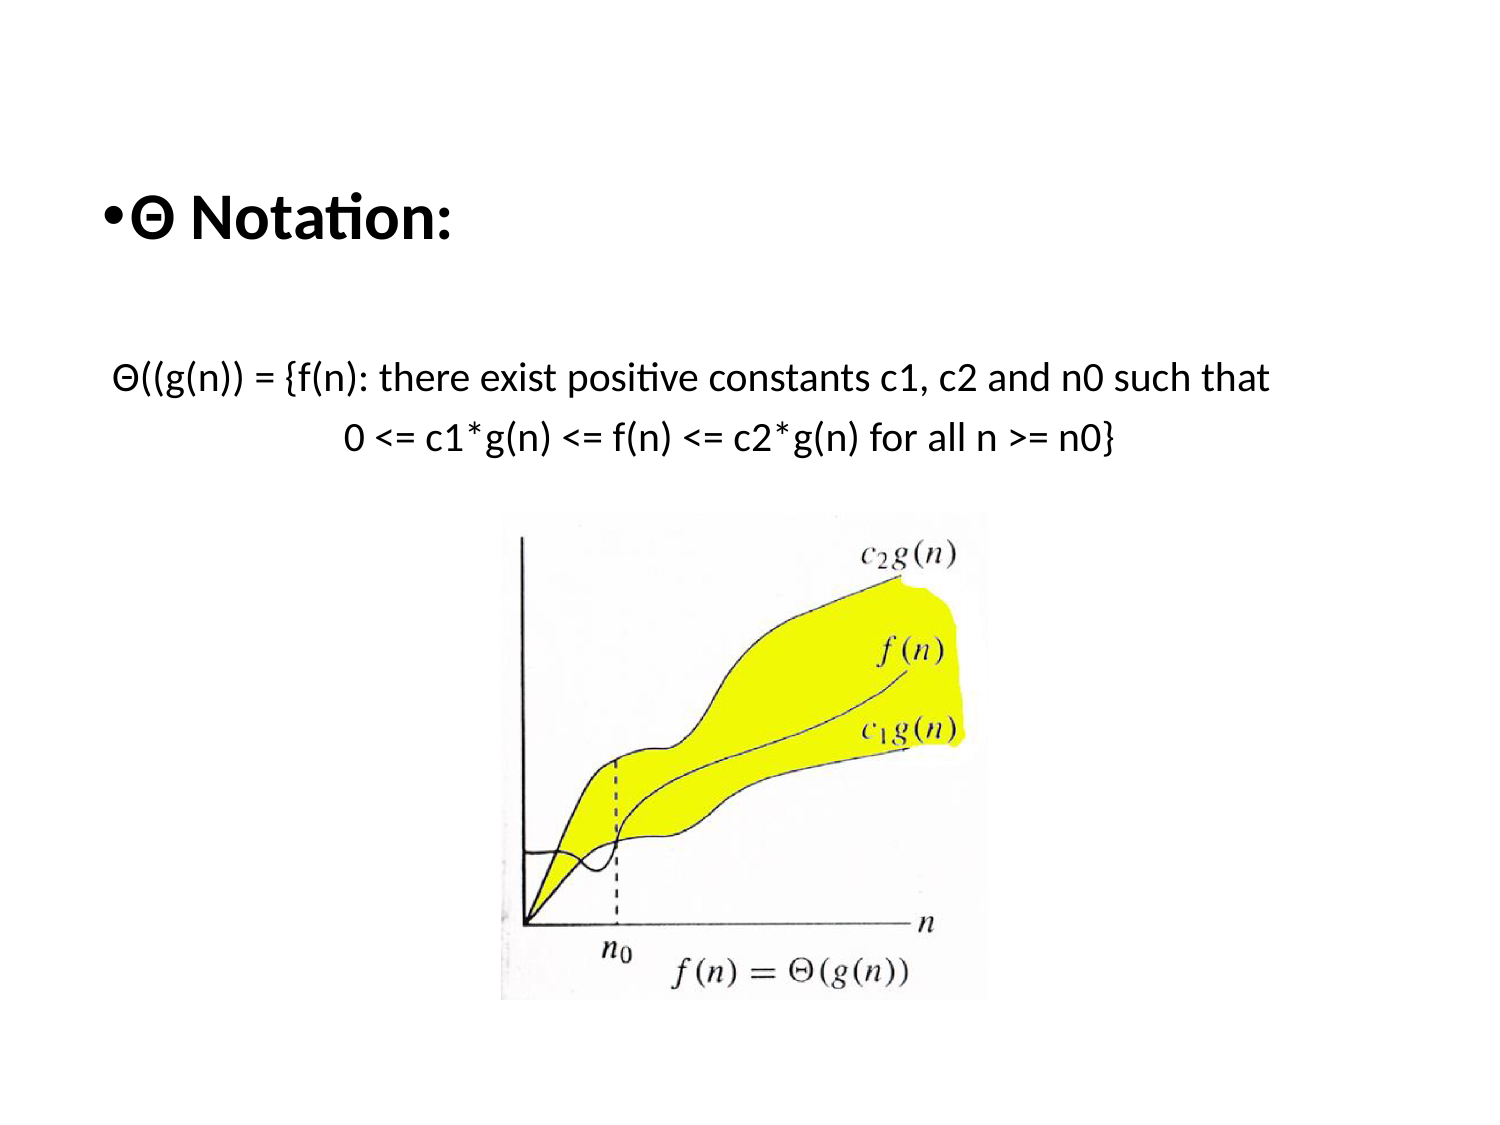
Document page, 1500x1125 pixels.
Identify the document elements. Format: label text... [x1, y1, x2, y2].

list Θ Notation: Θ((g(n)) = {f(n): there exist positive constants c1, c2 and n0 such that 0 <= c1*g(n) <= f(n) <= c2*g(n) for all n >= n0} [87, 174, 1382, 889]
picture [499, 512, 988, 1001]
